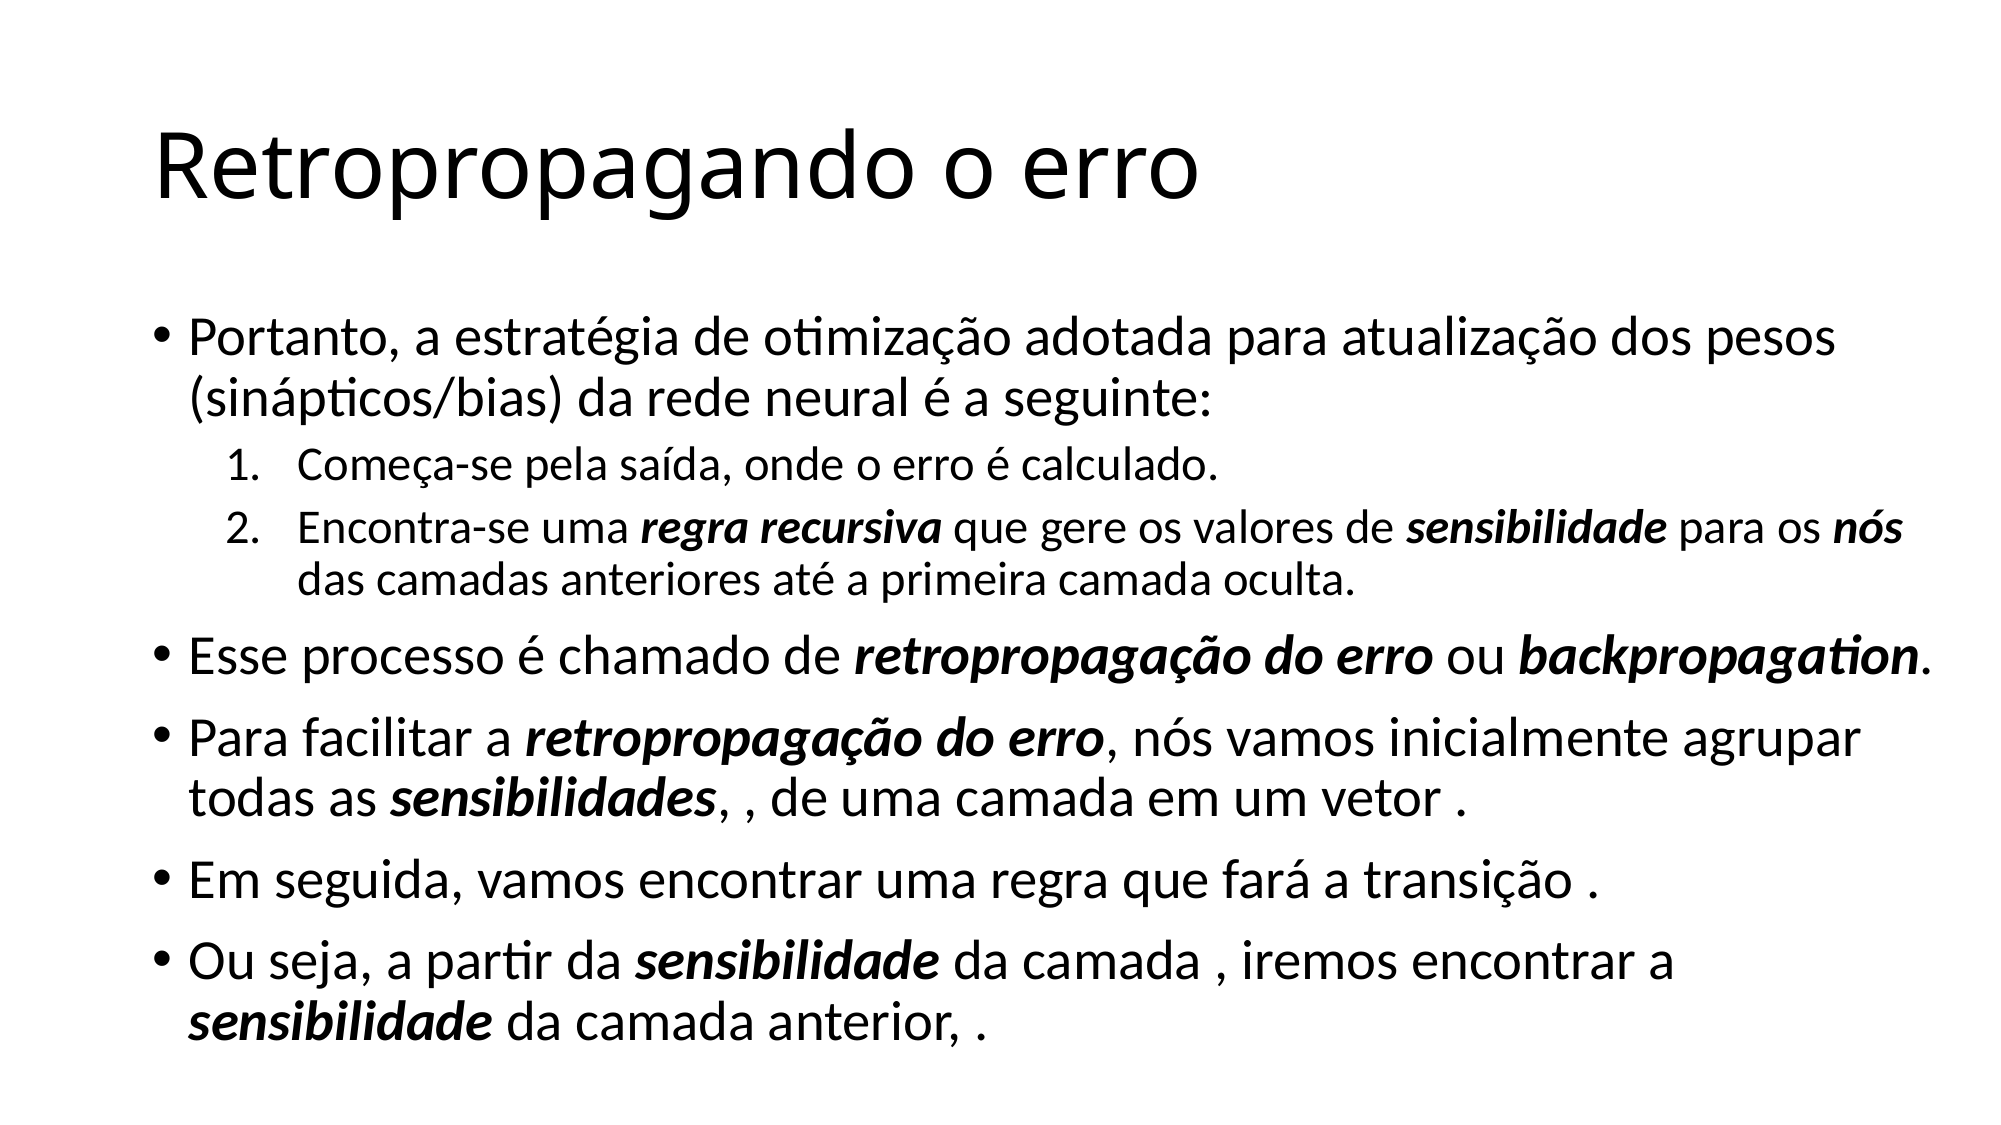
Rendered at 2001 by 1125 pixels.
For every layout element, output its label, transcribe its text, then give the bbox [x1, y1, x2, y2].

title Retropropagando o erro [137, 59, 1863, 278]
